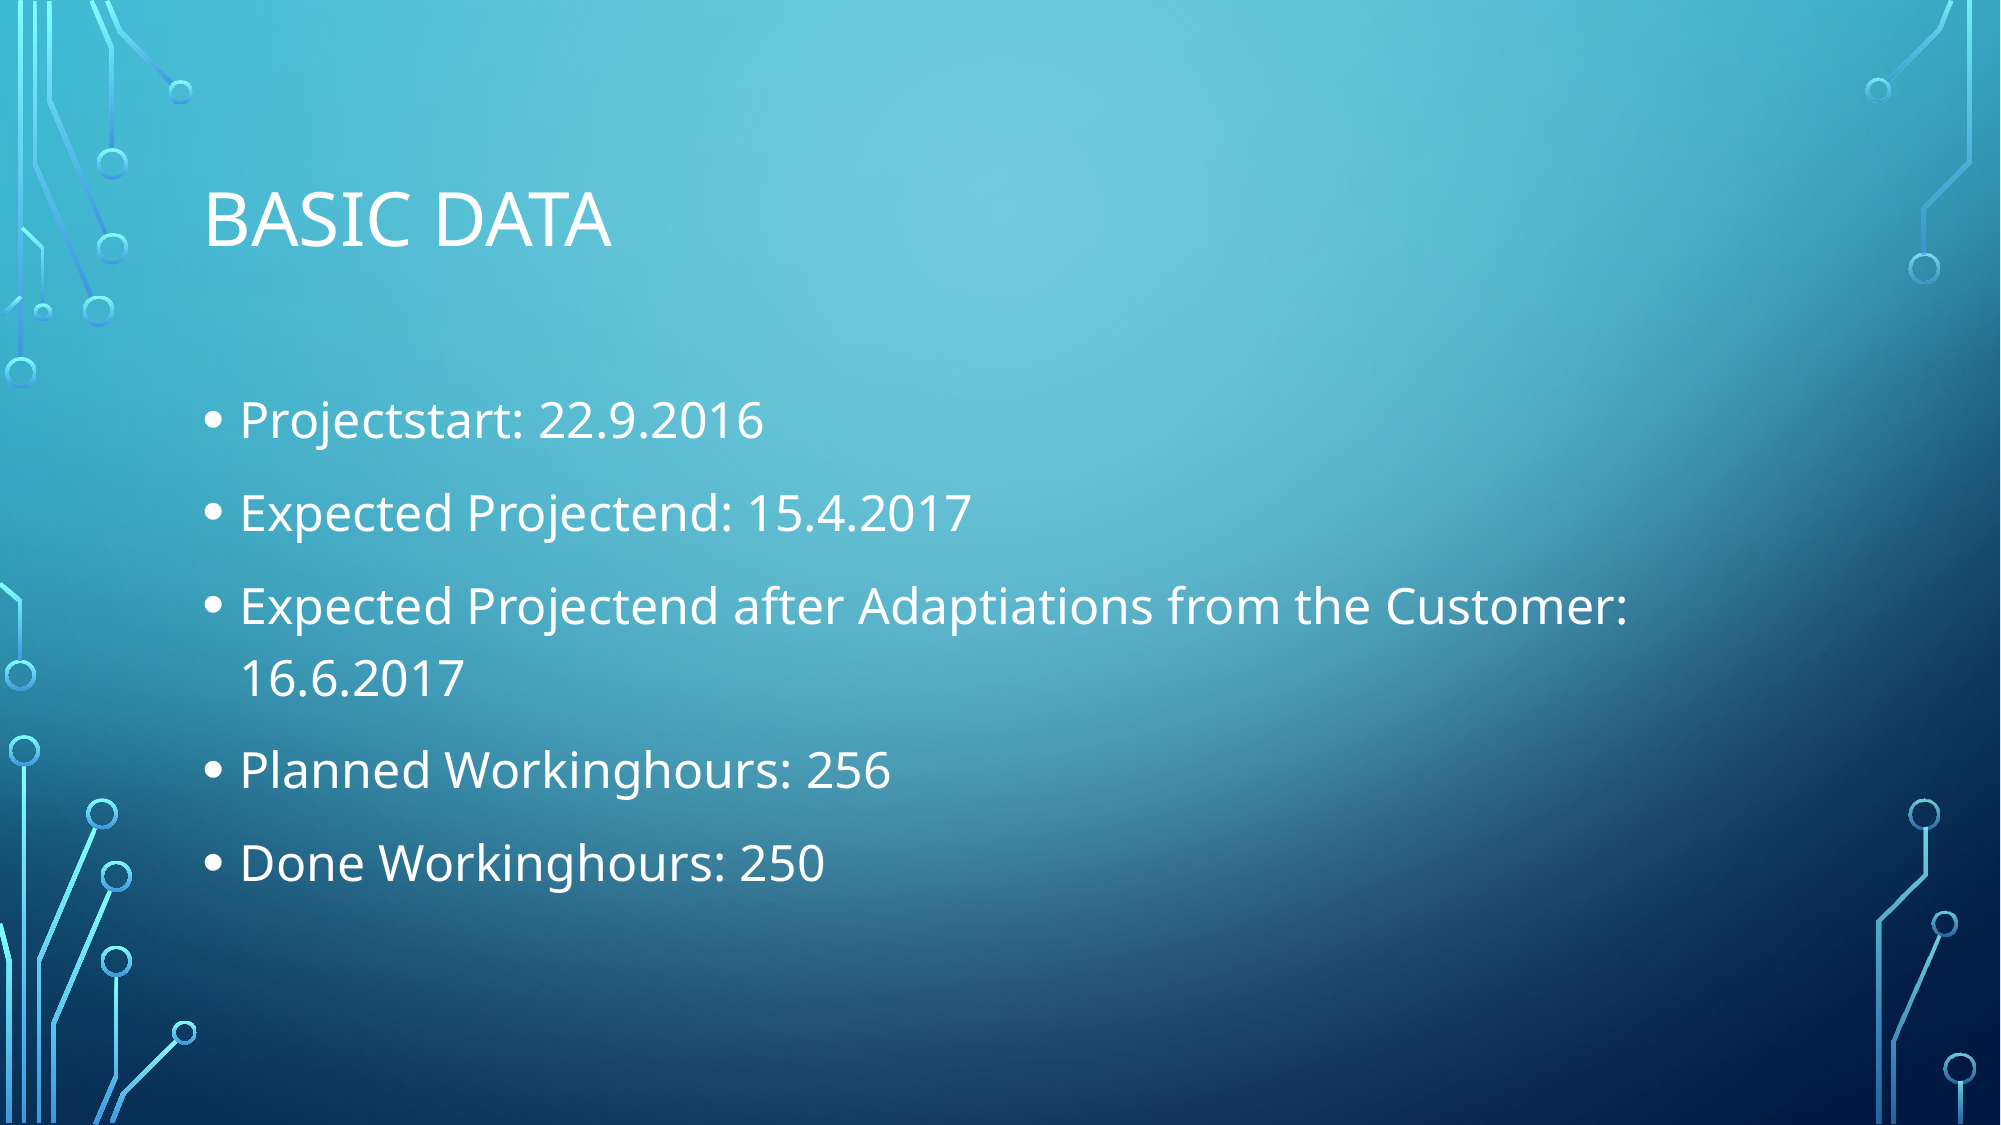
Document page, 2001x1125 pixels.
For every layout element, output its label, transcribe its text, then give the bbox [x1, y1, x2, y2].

title Basic Data [187, 101, 1813, 344]
list Projectstart: 22.9.2016 Expected Projectend: 15.4.2017 Expected Projectend after Adaptiations from the Customer: 16.6.2017 Planned Workinghours: 256 Done Workinghours: 250 [187, 369, 1813, 950]
